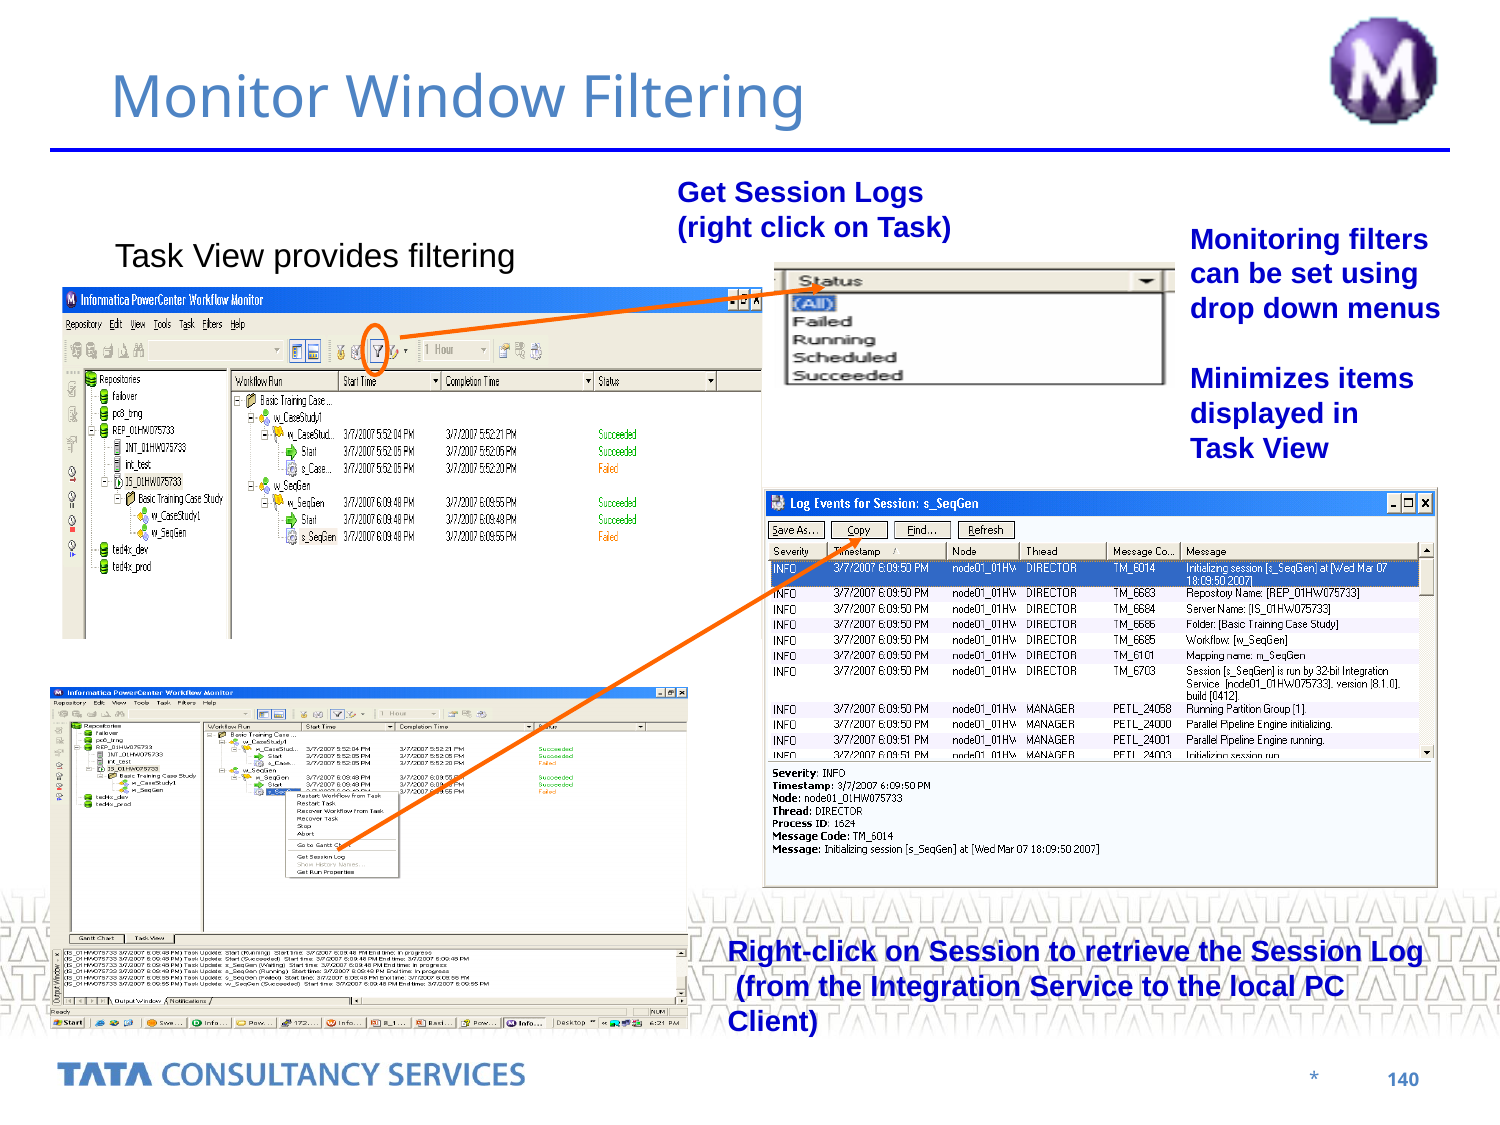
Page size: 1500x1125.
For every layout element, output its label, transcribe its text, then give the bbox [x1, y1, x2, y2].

picture [57, 1062, 525, 1086]
text_box Monitoring filters can be set using drop down menus Minimizes items displayed in Task View [1174, 212, 1463, 472]
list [762, 487, 1438, 888]
text_box Right-click on Session to retrieve the Session Log (from the Integration Service to the local PC Client) [712, 924, 1455, 1045]
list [62, 287, 763, 640]
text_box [337, 537, 863, 851]
slide_number ‹#› [1371, 1059, 1435, 1104]
picture [0, 687, 1500, 1039]
picture [1328, 15, 1442, 129]
title Monitor Window Filtering [95, 22, 1456, 166]
picture [774, 262, 1176, 388]
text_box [399, 287, 826, 338]
list Task View provides filtering [99, 224, 768, 285]
text_box Get Session Logs (right click on Task) [662, 165, 1000, 251]
